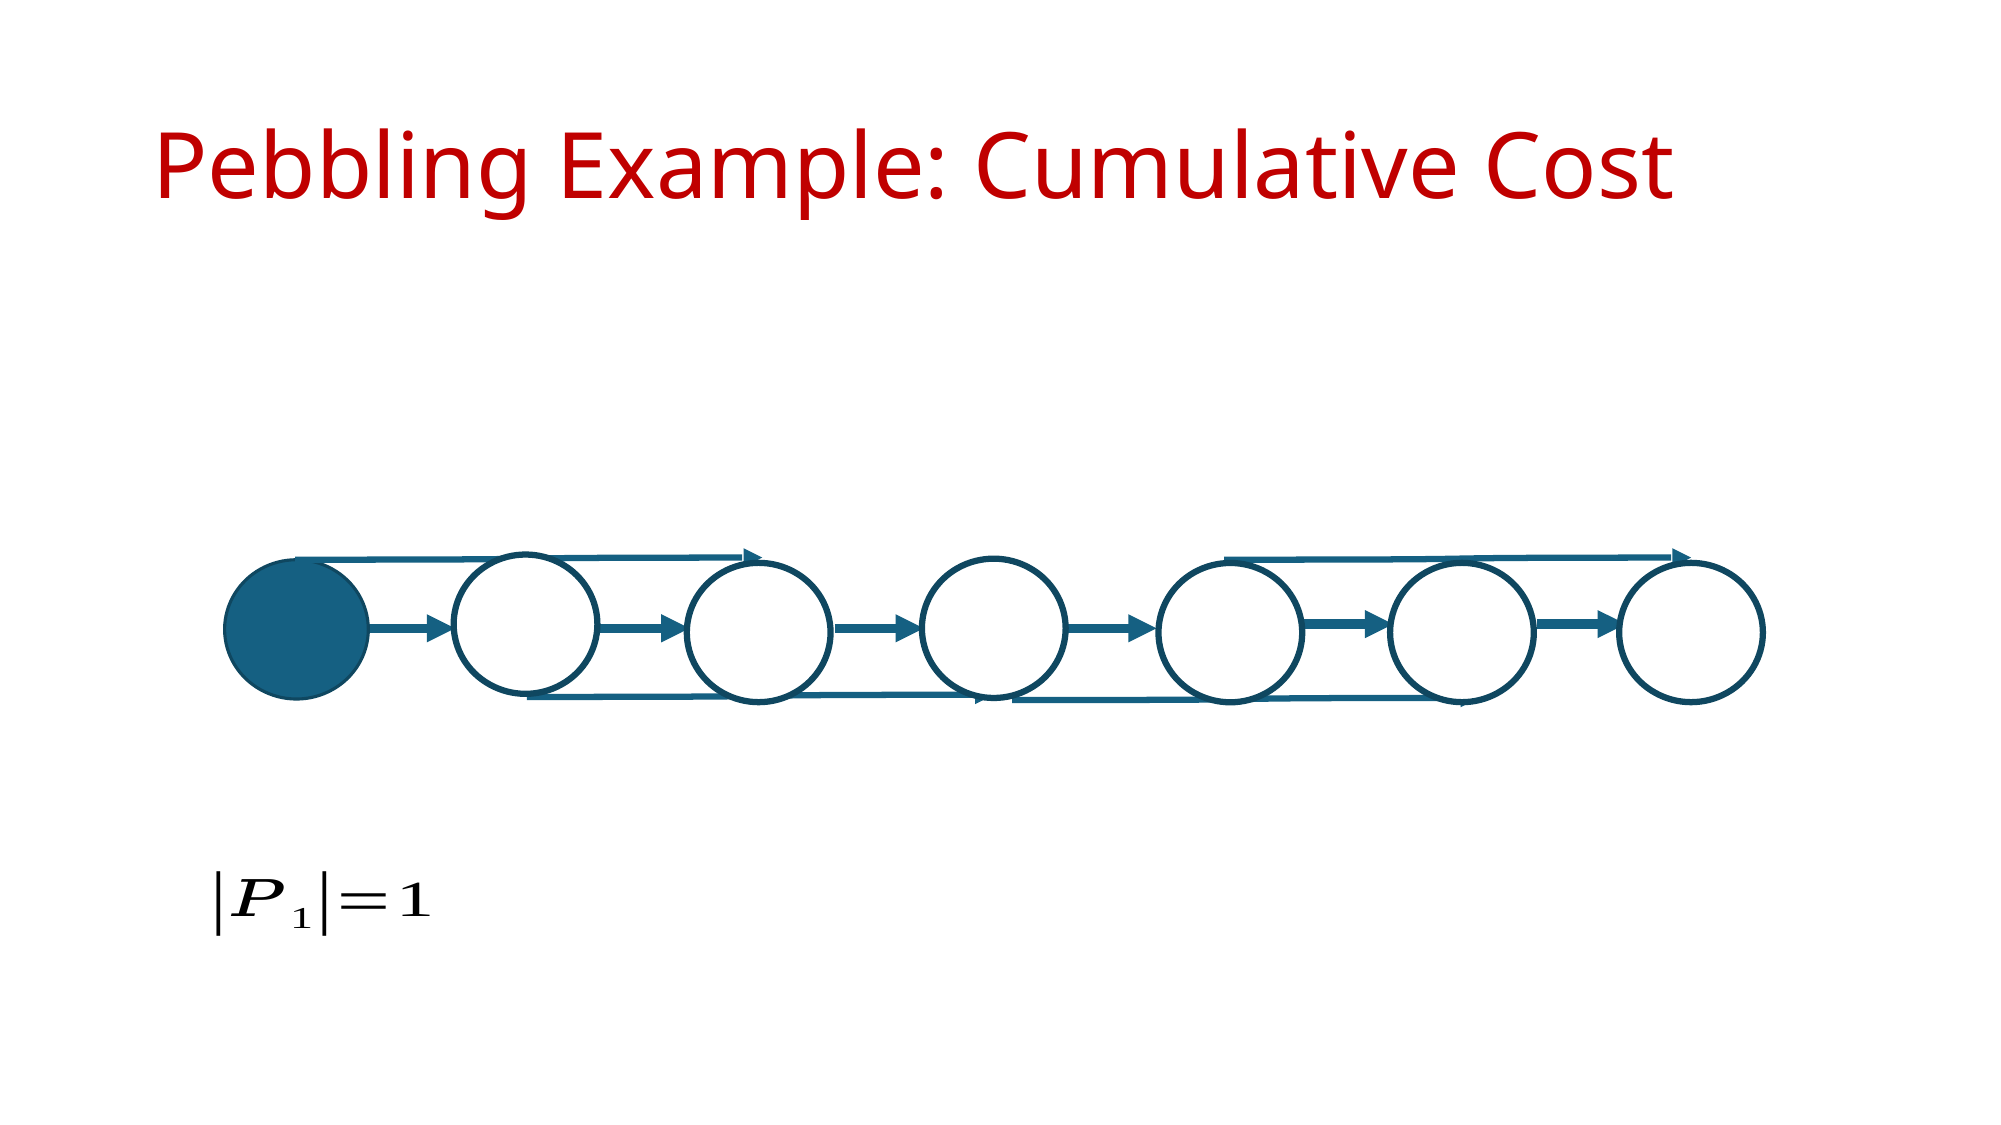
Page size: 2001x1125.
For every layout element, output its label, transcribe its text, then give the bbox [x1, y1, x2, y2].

text_box [1460, 561, 1536, 704]
text_box [762, 561, 833, 704]
text_box [1156, 561, 1244, 704]
text_box [920, 557, 1068, 700]
title Pebbling Example: Cumulative Cost [137, 59, 1863, 278]
text_box [1617, 561, 1765, 704]
text_box [452, 552, 527, 696]
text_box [1456, 324, 1460, 793]
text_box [758, 461, 762, 930]
text_box [685, 561, 758, 704]
text_box [1388, 561, 1456, 704]
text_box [527, 324, 531, 793]
text_box [531, 553, 599, 696]
text_box [223, 558, 370, 701]
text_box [1244, 464, 1248, 934]
text_box [1248, 563, 1304, 702]
